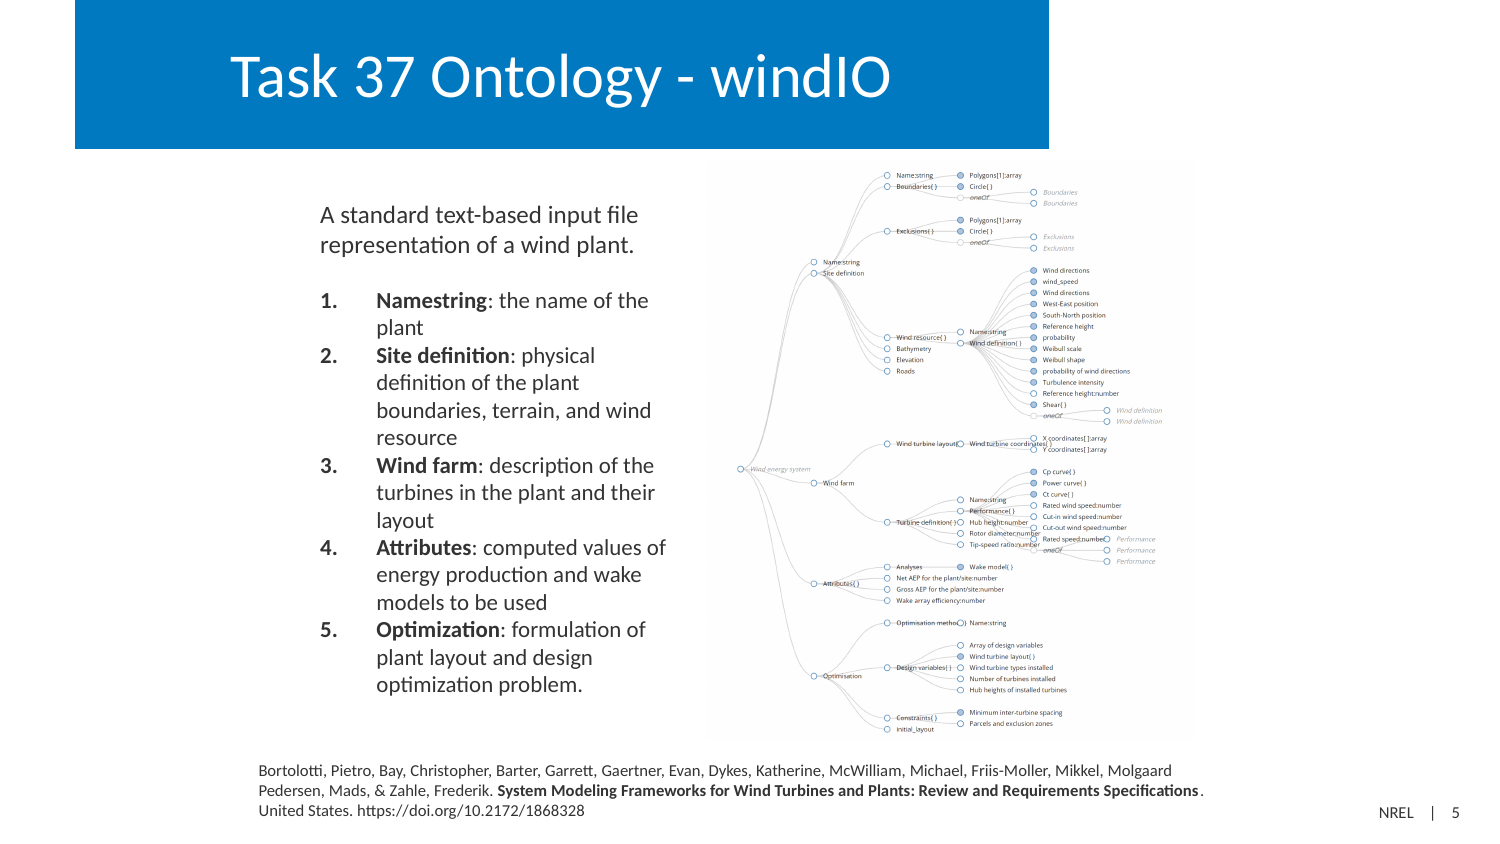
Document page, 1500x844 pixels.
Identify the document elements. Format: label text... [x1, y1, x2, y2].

title Task 37 Ontology - windIO [75, 0, 1049, 149]
text_box Bortolotti, Pietro, Bay, Christopher, Barter, Garrett, Gaertner, Evan, Dykes, Katherine, McWilliam, Michael, Friis-Moller, Mikkel, Molgaard Pedersen, Mads, & Zahle, Frederik. System Modeling Frameworks for Wind Turbines and Plants: Review and Requirements Specifications. United States. https://doi.org/10.2172/1868328 [243, 752, 1231, 828]
picture [707, 161, 1195, 741]
text_box A standard text-based input file representation of a wind plant. Namestring: the name of the plant Site definition: physical definition of the plant boundaries, terrain, and wind resource Wind farm: description of the turbines in the plant and their layout Attributes: computed values of energy production and wake models to be used Optimization: formulation of plant layout and design optimization problem. [305, 190, 702, 705]
